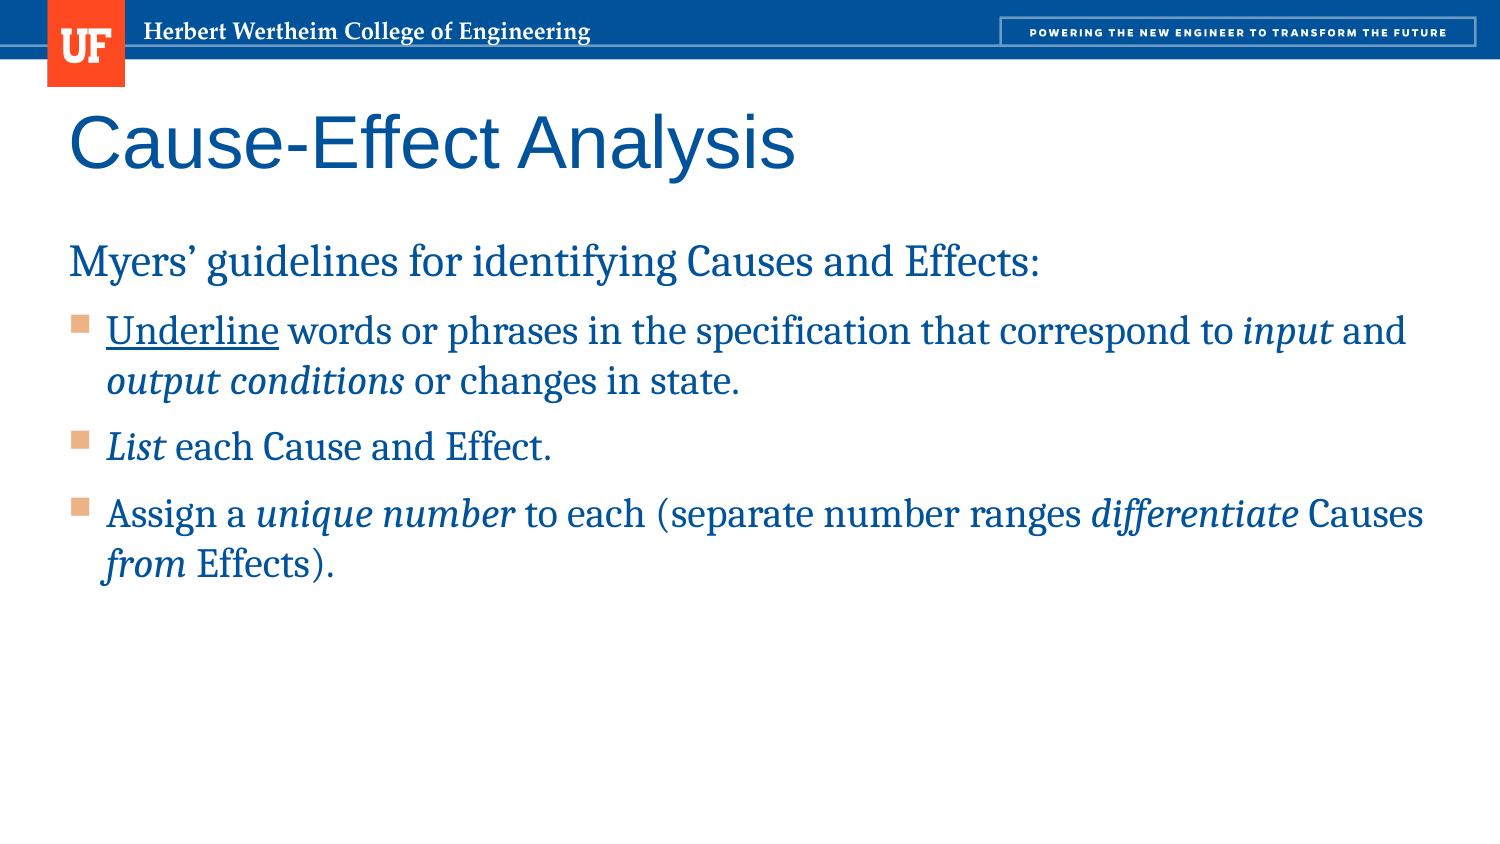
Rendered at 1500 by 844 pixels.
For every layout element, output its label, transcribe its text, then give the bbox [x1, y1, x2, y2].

picture [0, 0, 1500, 87]
title Cause-Effect Analysis [53, 86, 1414, 223]
list Myers’ guidelines for identifying Causes and Effects: Underline words or phrases in the specification that correspond to input and output conditions or changes in state. List each Cause and Effect. Assign a unique number to each (separate number ranges differentiate Causes from Effects). [53, 223, 1447, 803]
